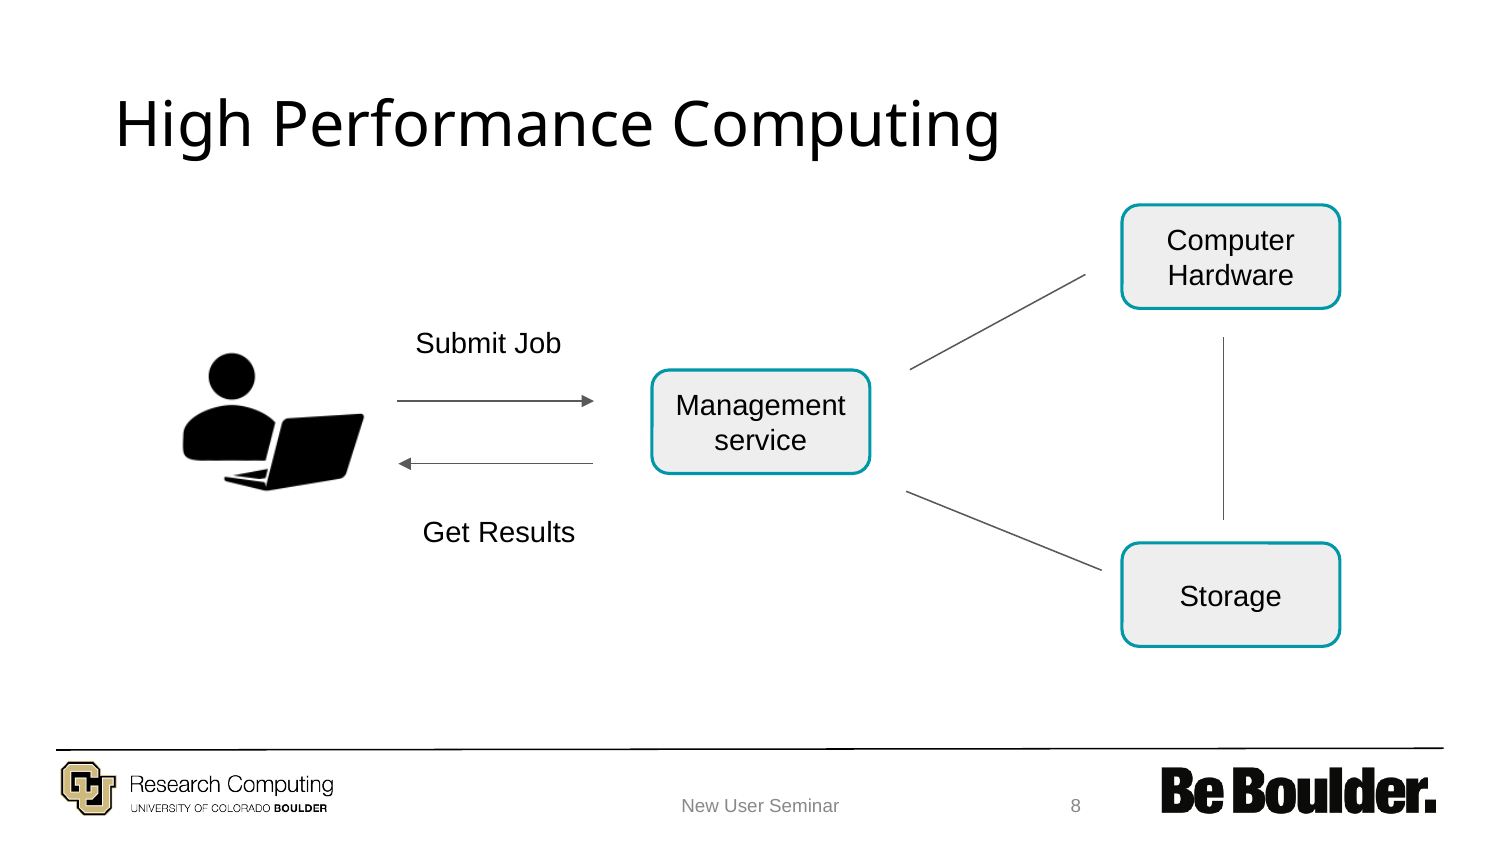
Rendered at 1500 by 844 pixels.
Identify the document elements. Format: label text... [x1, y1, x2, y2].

text_box Management service [651, 369, 870, 474]
text_box Storage [1121, 542, 1340, 647]
footer New User Seminar [507, 782, 1014, 827]
text_box Submit Job [400, 309, 591, 375]
text_box Computer Hardware [1121, 204, 1340, 309]
picture [1143, 761, 1454, 816]
title High Performance Computing [103, 44, 1397, 208]
slide_number ‹#› [1059, 782, 1144, 827]
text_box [909, 274, 1086, 370]
picture [159, 307, 388, 536]
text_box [905, 491, 1102, 571]
picture [60, 761, 333, 816]
text_box Get Results [407, 497, 598, 563]
